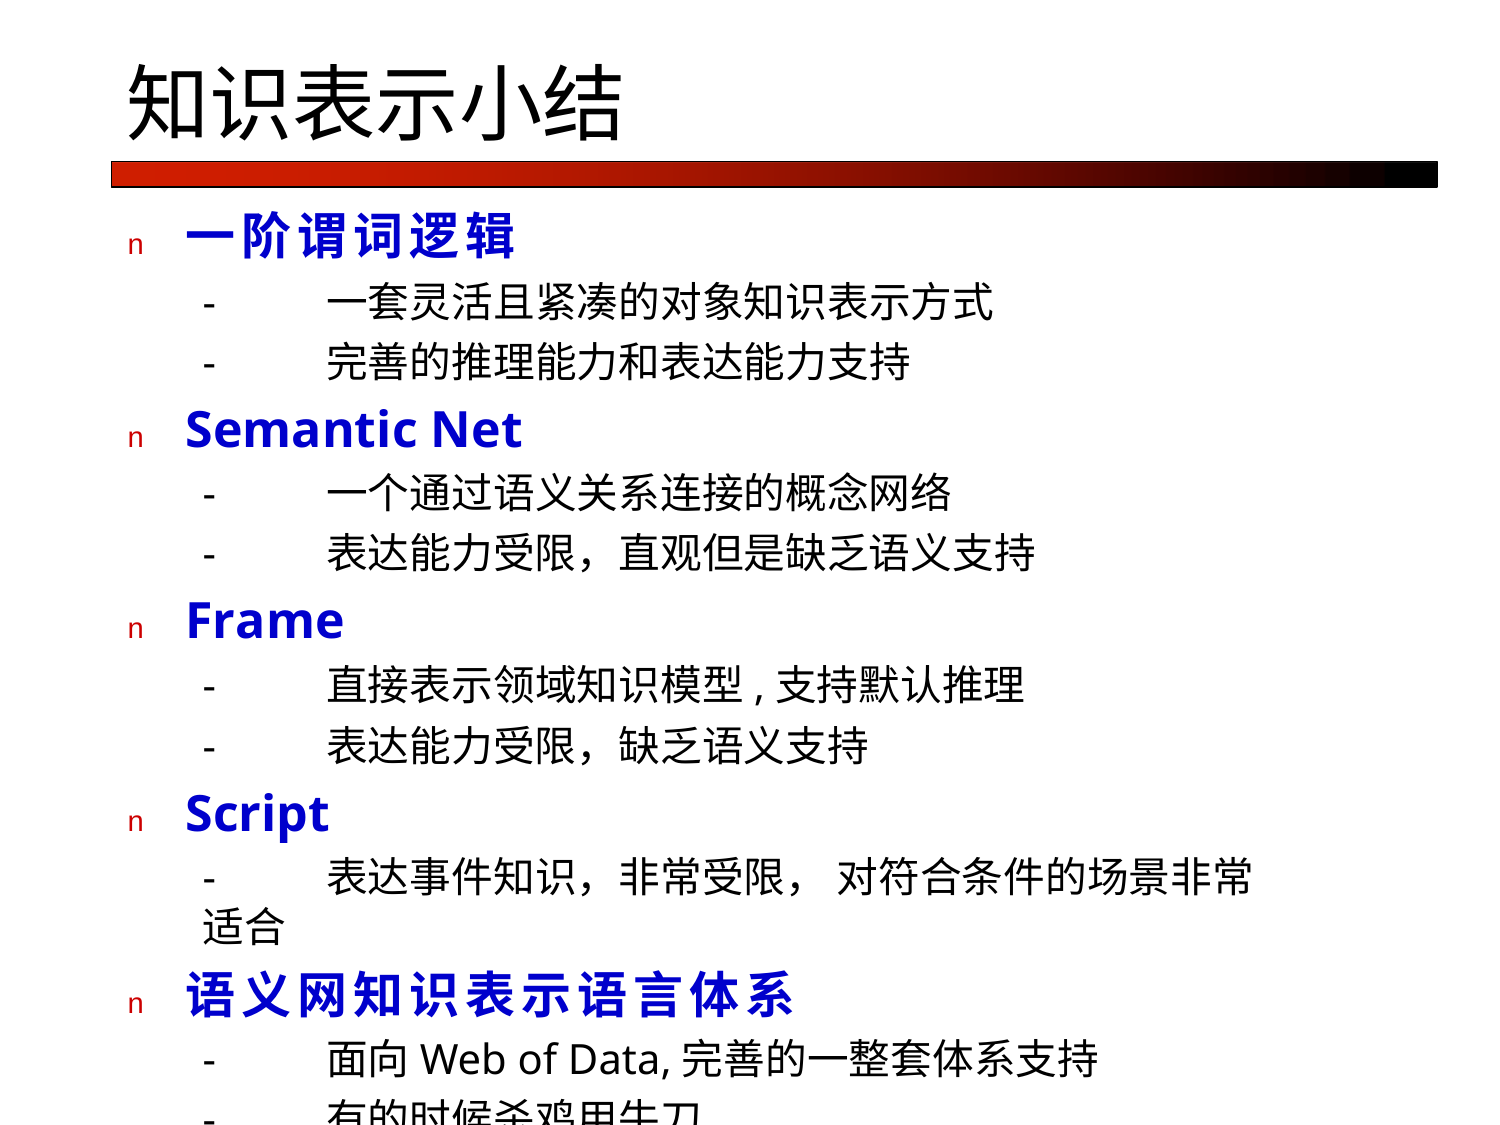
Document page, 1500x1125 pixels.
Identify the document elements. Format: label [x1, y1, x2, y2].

text_box [111, 161, 1437, 188]
title [124, 51, 1376, 154]
text_box [125, 204, 1264, 1096]
